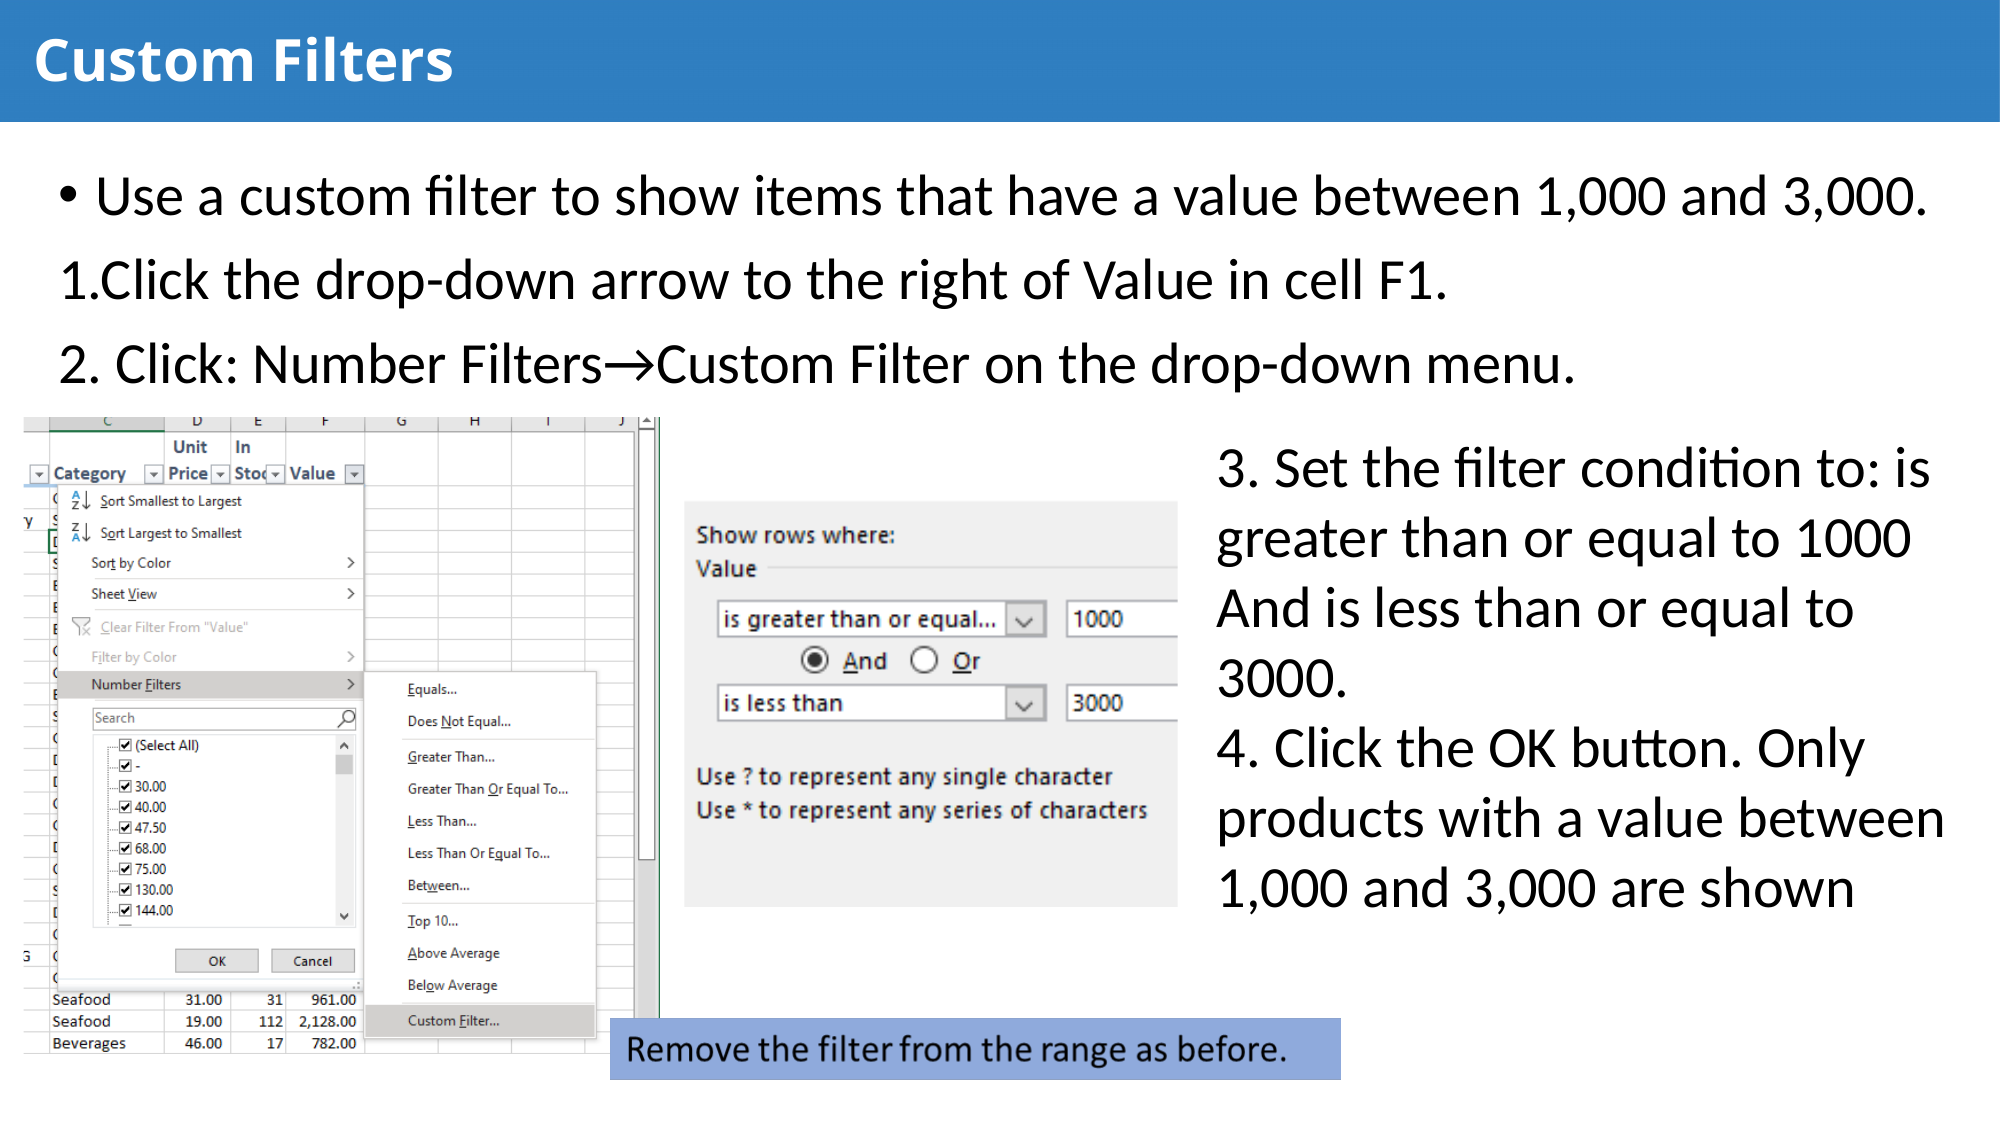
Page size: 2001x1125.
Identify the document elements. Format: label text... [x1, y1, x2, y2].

title Custom Filters [18, 21, 1744, 105]
list Use a custom filter to show items that have a value between 1,000 and 3,000. 1.Click the drop-down arrow to the right of Value in cell F1. 2. Click: Number Filters→Custom Filter on the drop-down menu. [43, 158, 1957, 423]
picture [684, 498, 1178, 908]
picture [0, 0, 2000, 122]
text_box 3. Set the filter condition to: is greater than or equal to 1000 And is less than or equal to 3000. 4. Click the OK button. Only products with a value between 1,000 and 3,000 are shown [1202, 422, 1977, 927]
picture [23, 417, 1341, 1095]
